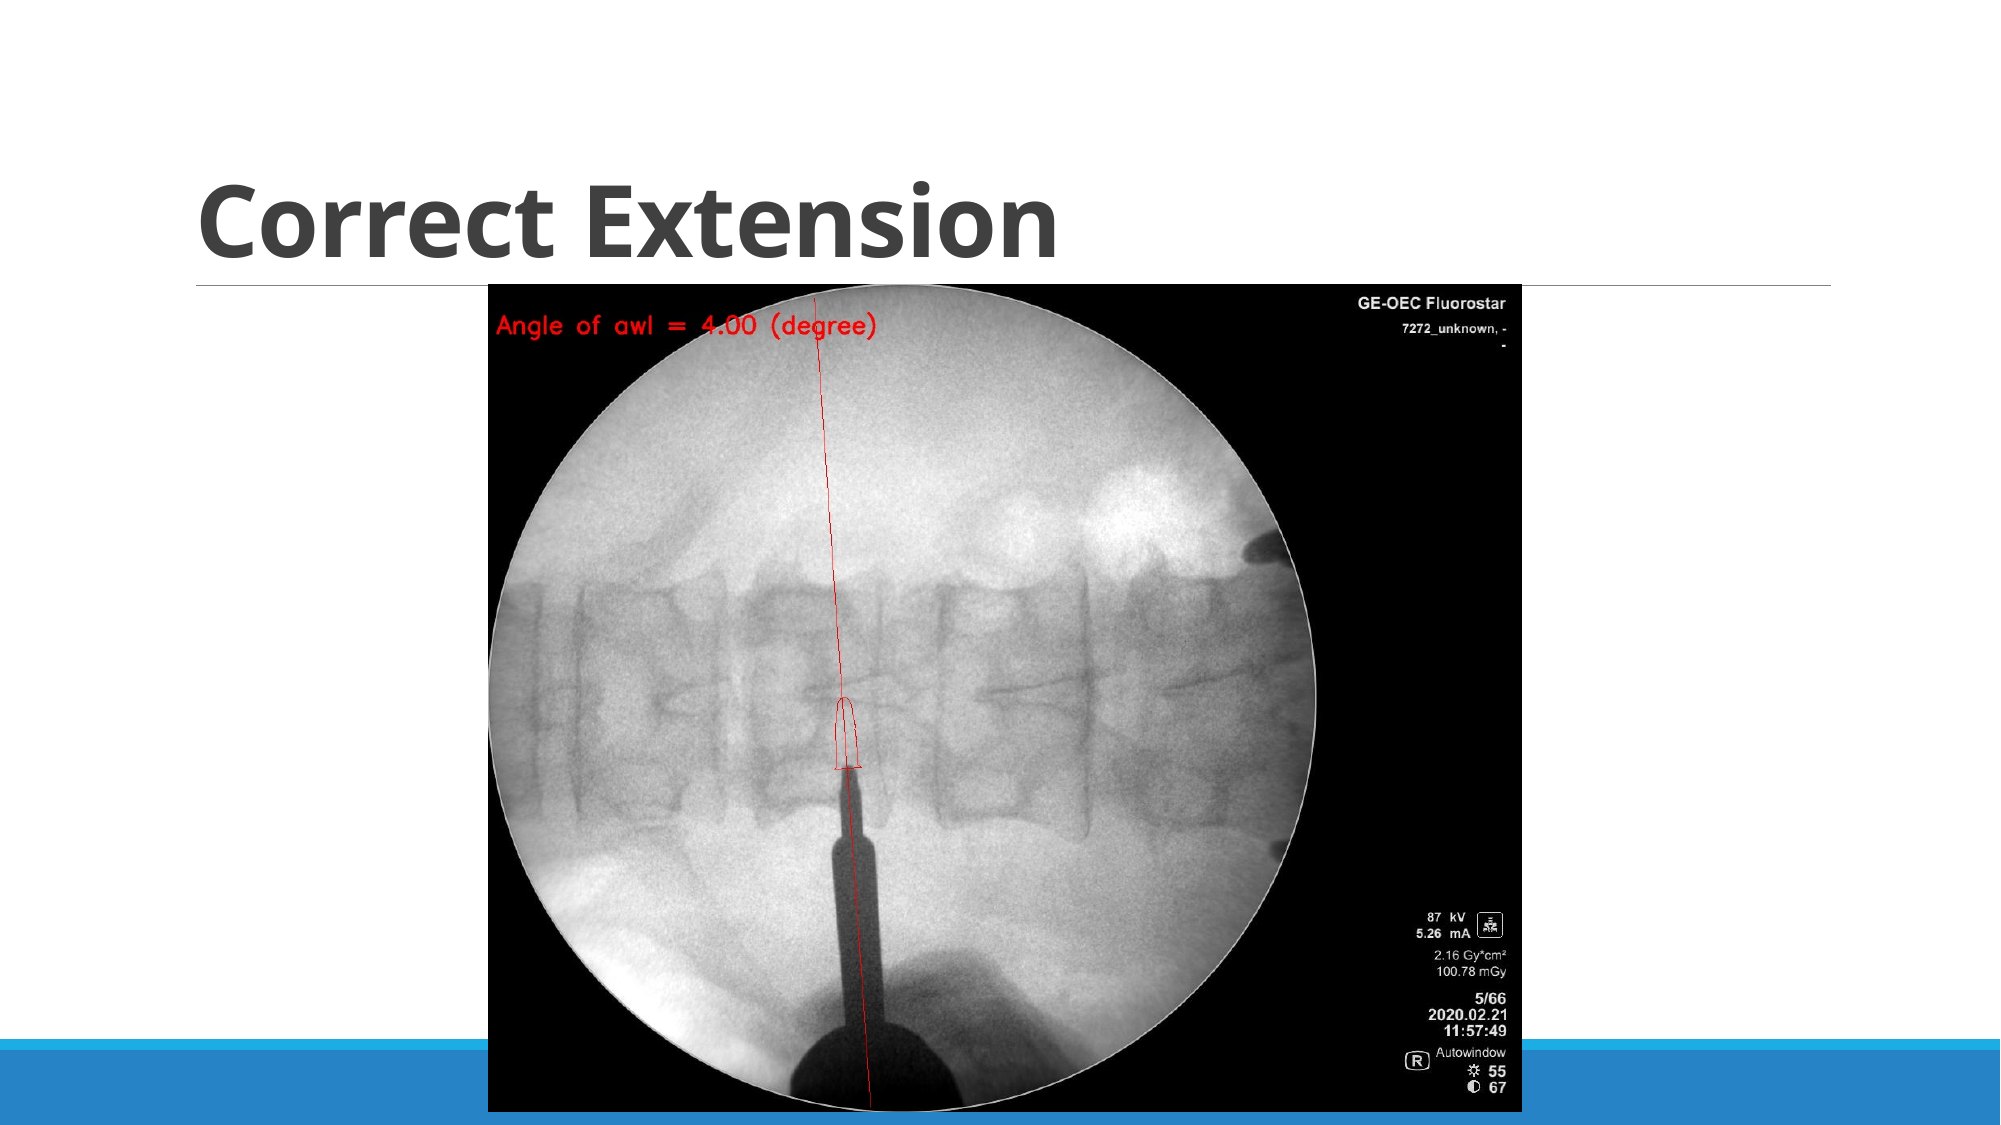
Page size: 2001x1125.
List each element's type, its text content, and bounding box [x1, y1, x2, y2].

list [487, 284, 1523, 1113]
title Correct Extension [180, 47, 1830, 285]
